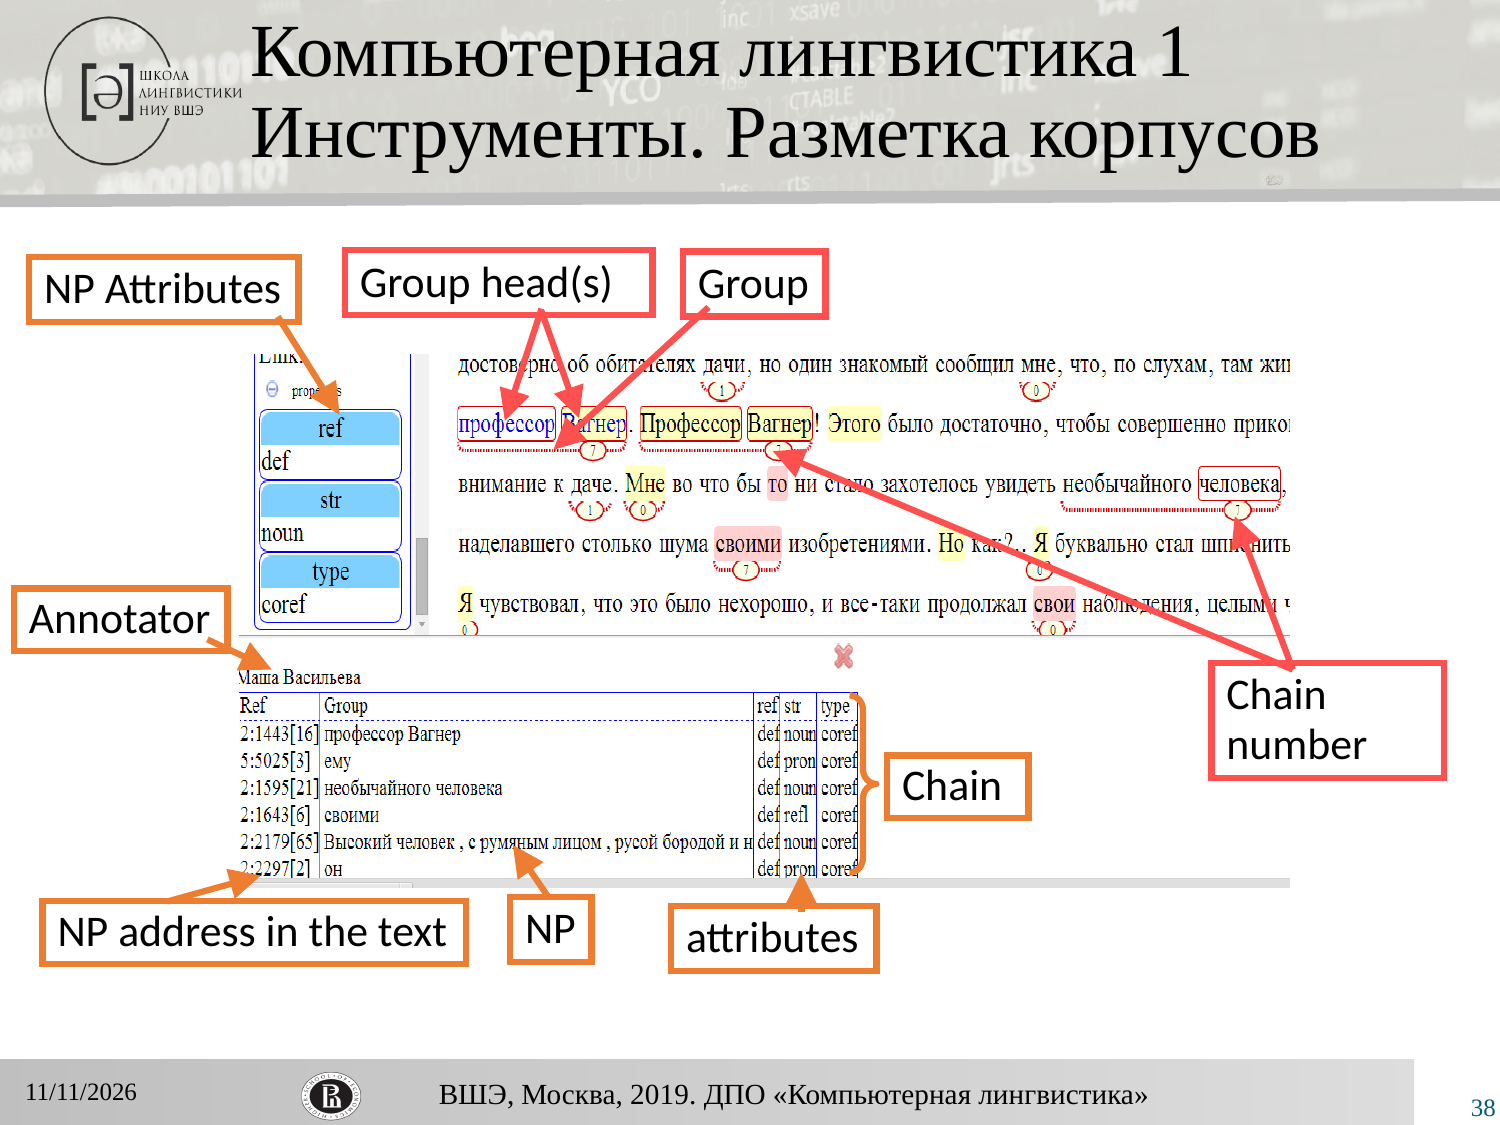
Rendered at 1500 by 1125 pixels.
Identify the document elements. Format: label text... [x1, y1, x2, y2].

picture [239, 354, 1290, 888]
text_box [772, 451, 1445, 778]
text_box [671, 872, 877, 971]
picture [0, 0, 1500, 194]
picture [301, 1072, 361, 1121]
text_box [207, 639, 272, 670]
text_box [29, 247, 359, 415]
text_box Group [682, 251, 826, 317]
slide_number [10, 1060, 162, 1121]
title Компьютерная лингвистика 1 Инструменты. Разметка корпусов [250, 50, 1476, 174]
slide_number 38 [1370, 1061, 1496, 1122]
text_box Annotator [13, 588, 228, 652]
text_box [553, 307, 709, 450]
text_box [509, 845, 592, 963]
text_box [344, 250, 653, 421]
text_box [42, 875, 467, 965]
